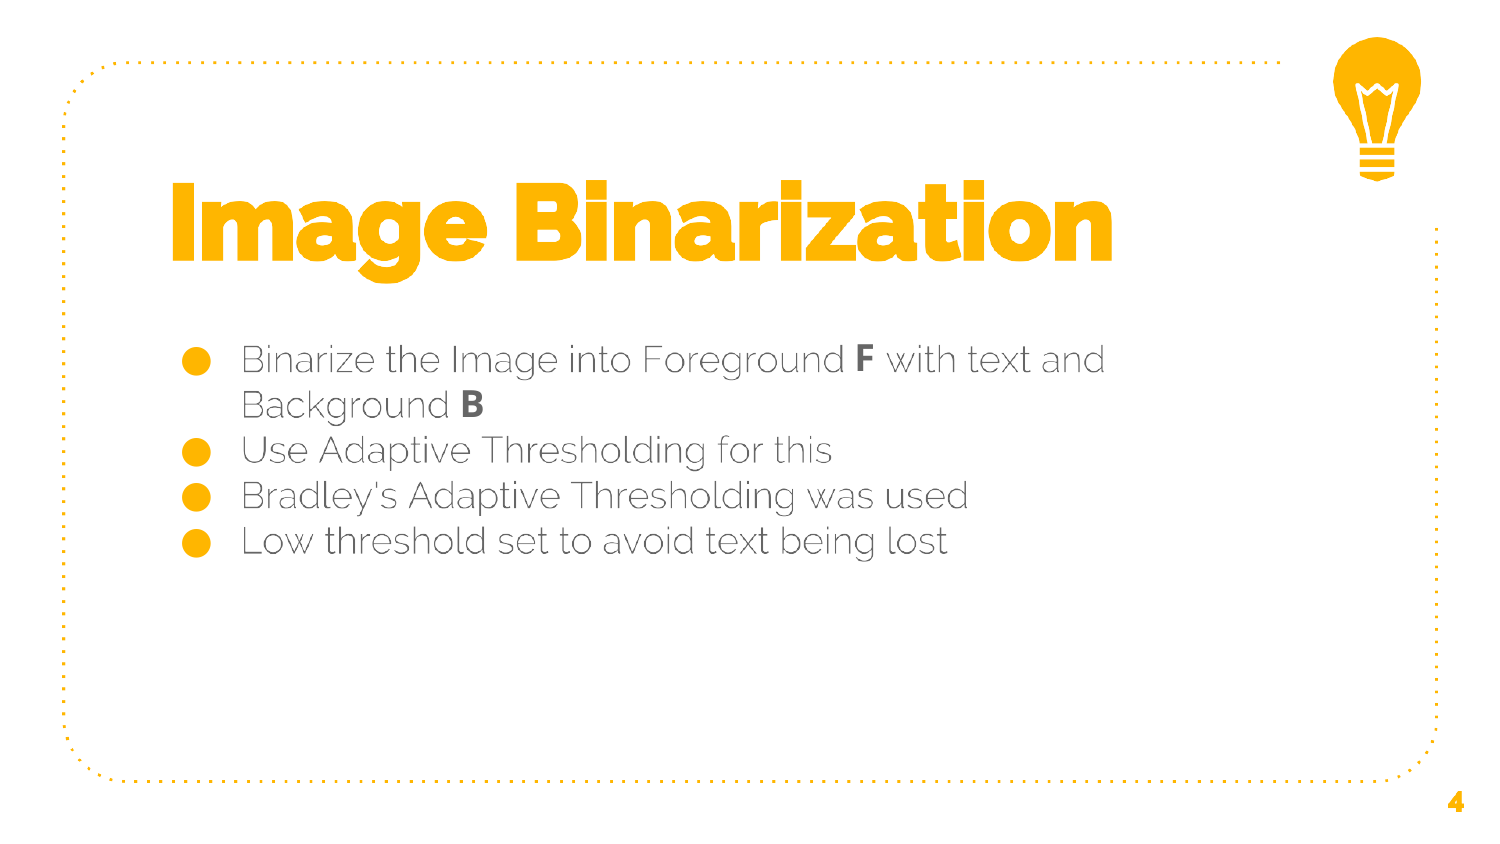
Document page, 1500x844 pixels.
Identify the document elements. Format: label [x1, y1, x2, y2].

picture [62, 36, 1438, 784]
picture [1448, 791, 1464, 812]
